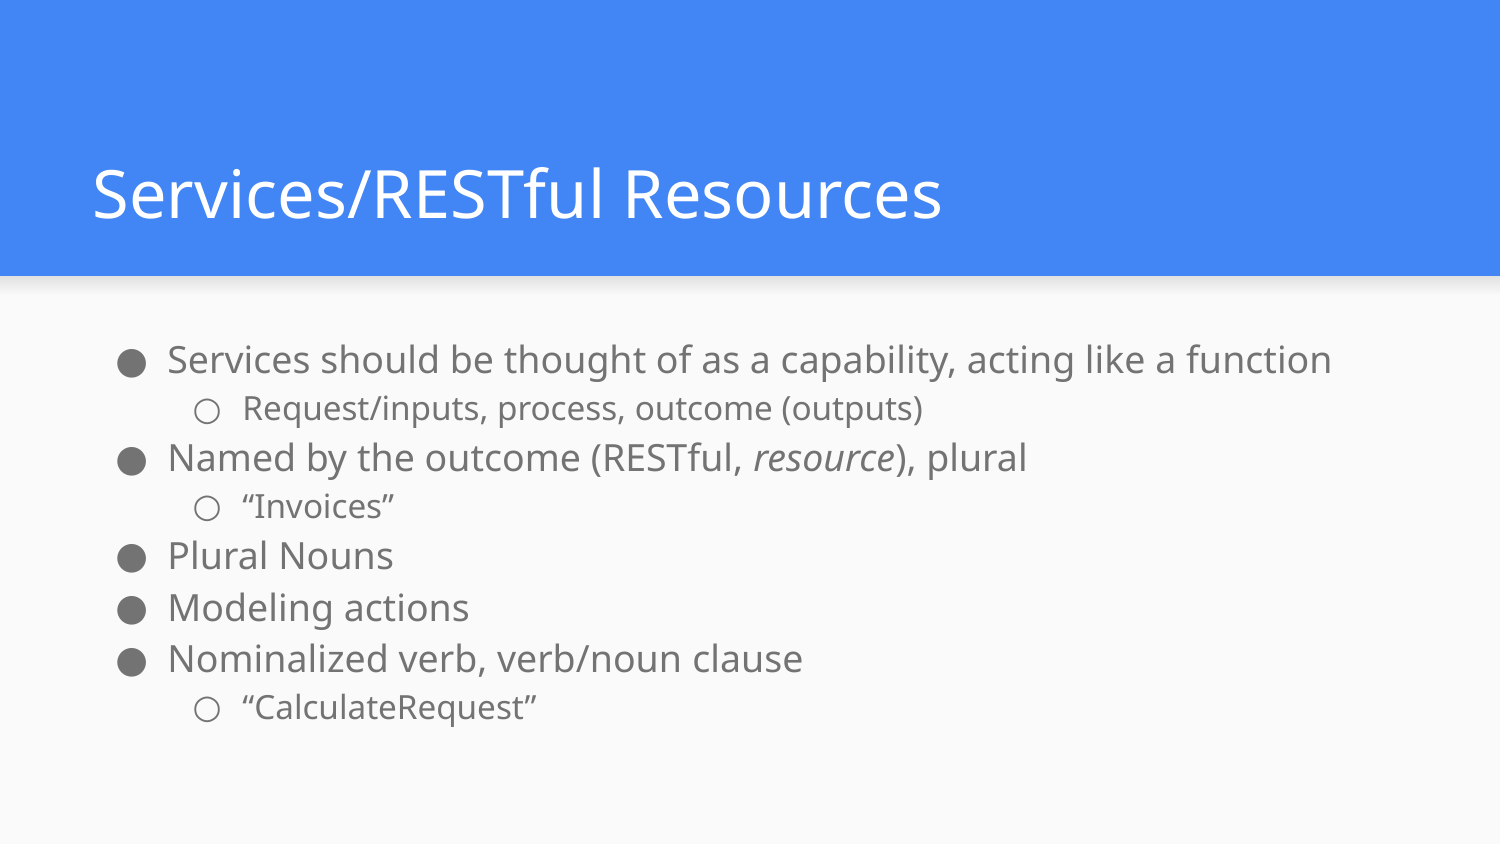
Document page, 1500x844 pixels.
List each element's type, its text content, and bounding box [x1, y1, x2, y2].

title Services/RESTful Resources [77, 121, 1427, 248]
list Services should be thought of as a capability, acting like a function Request/inputs, process, outcome (outputs) Named by the outcome (RESTful, resource), plural “Invoices” Plural Nouns Modeling actions Nominalized verb, verb/noun clause “CalculateRequest” [77, 314, 1427, 760]
